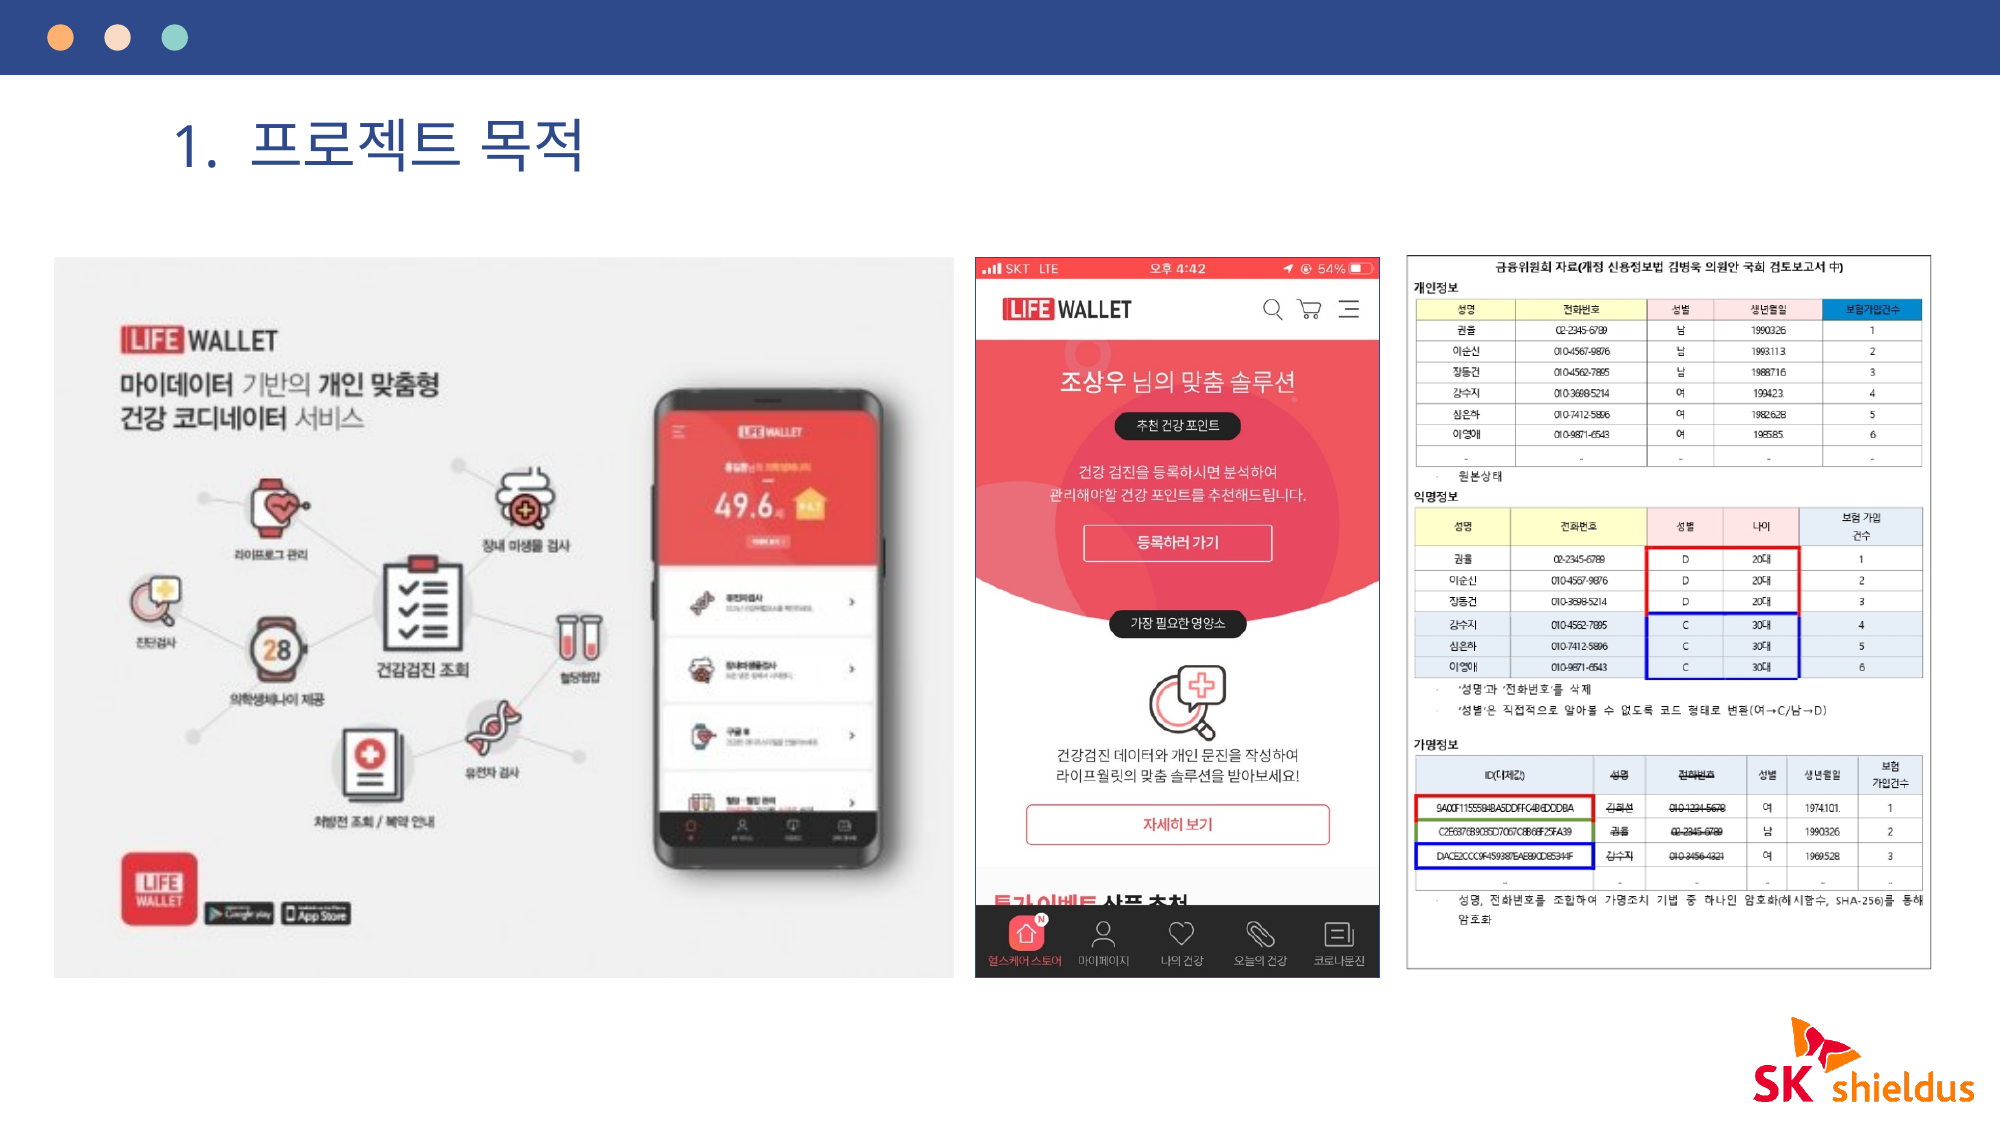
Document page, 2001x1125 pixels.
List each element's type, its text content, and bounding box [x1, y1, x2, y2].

picture [974, 257, 1381, 978]
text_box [0, 0, 2000, 76]
picture [54, 257, 955, 978]
picture [1753, 1017, 1974, 1102]
title 1. 프로젝트 목적 [156, 94, 1844, 197]
picture [1400, 246, 1941, 978]
